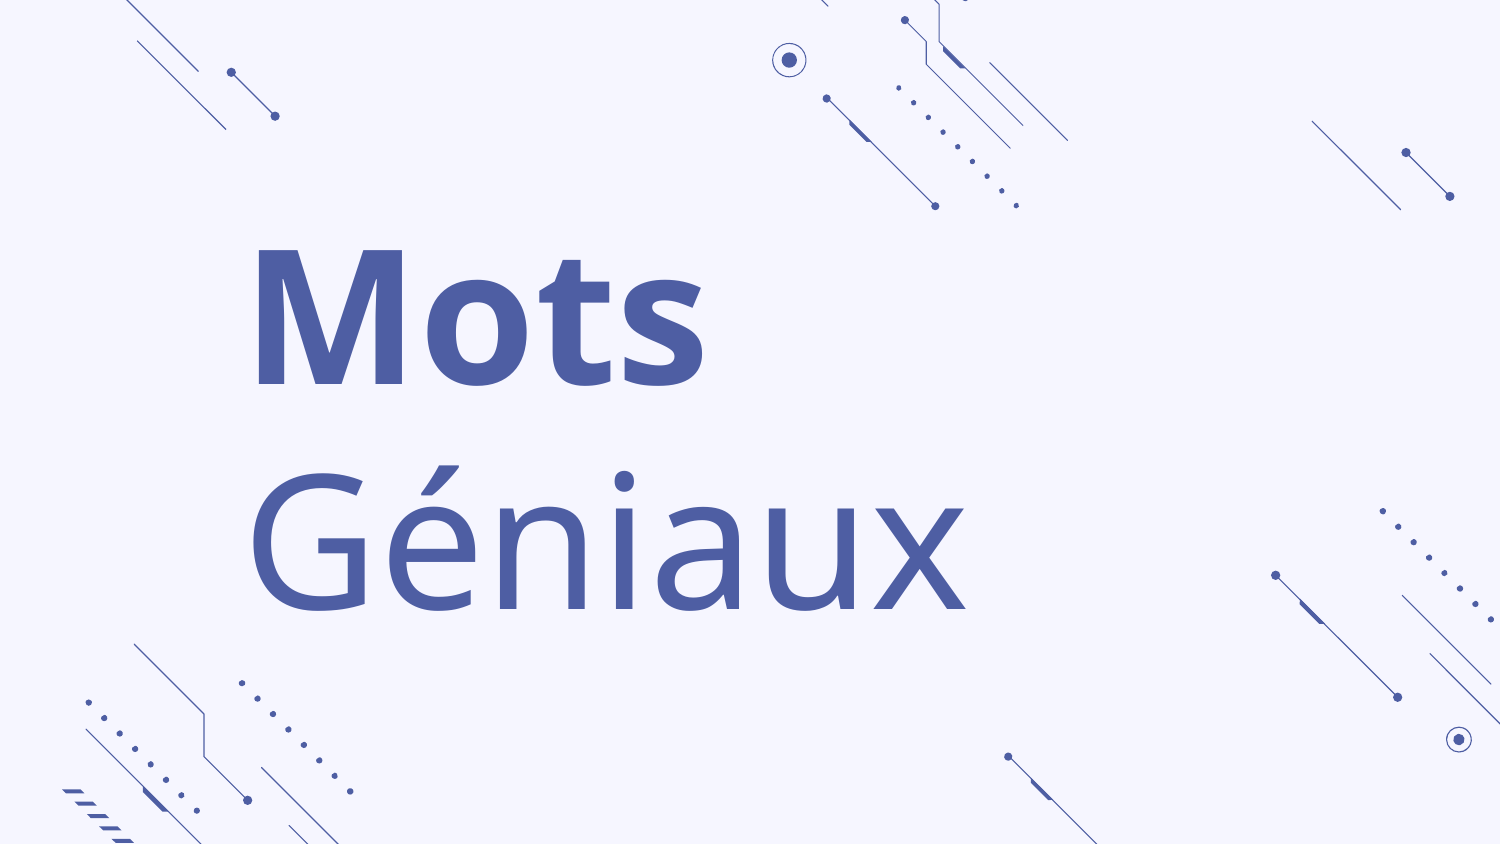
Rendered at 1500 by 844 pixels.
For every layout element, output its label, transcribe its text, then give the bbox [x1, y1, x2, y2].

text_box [61, 643, 379, 844]
title Mots Géniaux [227, 91, 1197, 753]
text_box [749, 0, 1069, 211]
